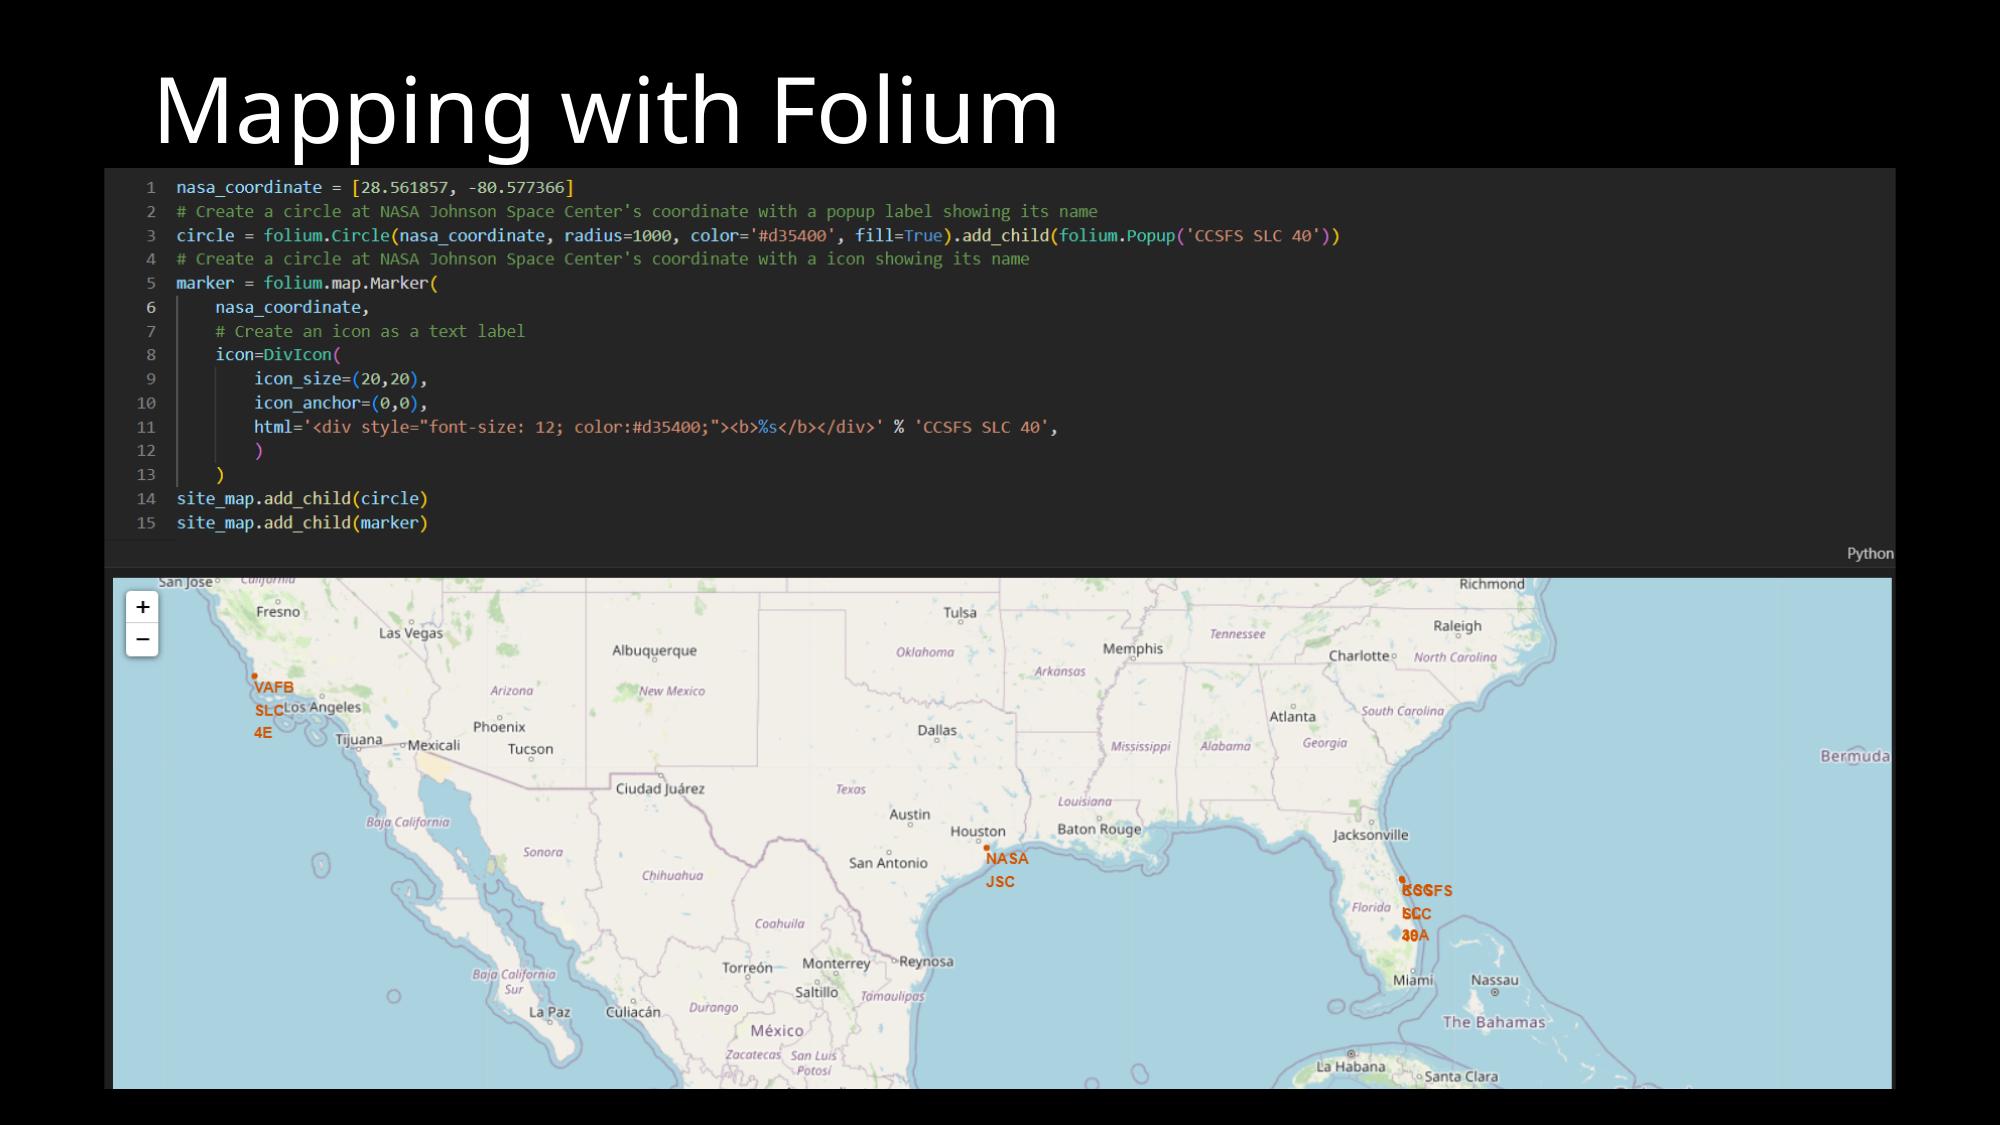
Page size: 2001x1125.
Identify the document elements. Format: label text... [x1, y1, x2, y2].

picture [104, 168, 1896, 1089]
title Mapping with Folium [137, 59, 1863, 168]
